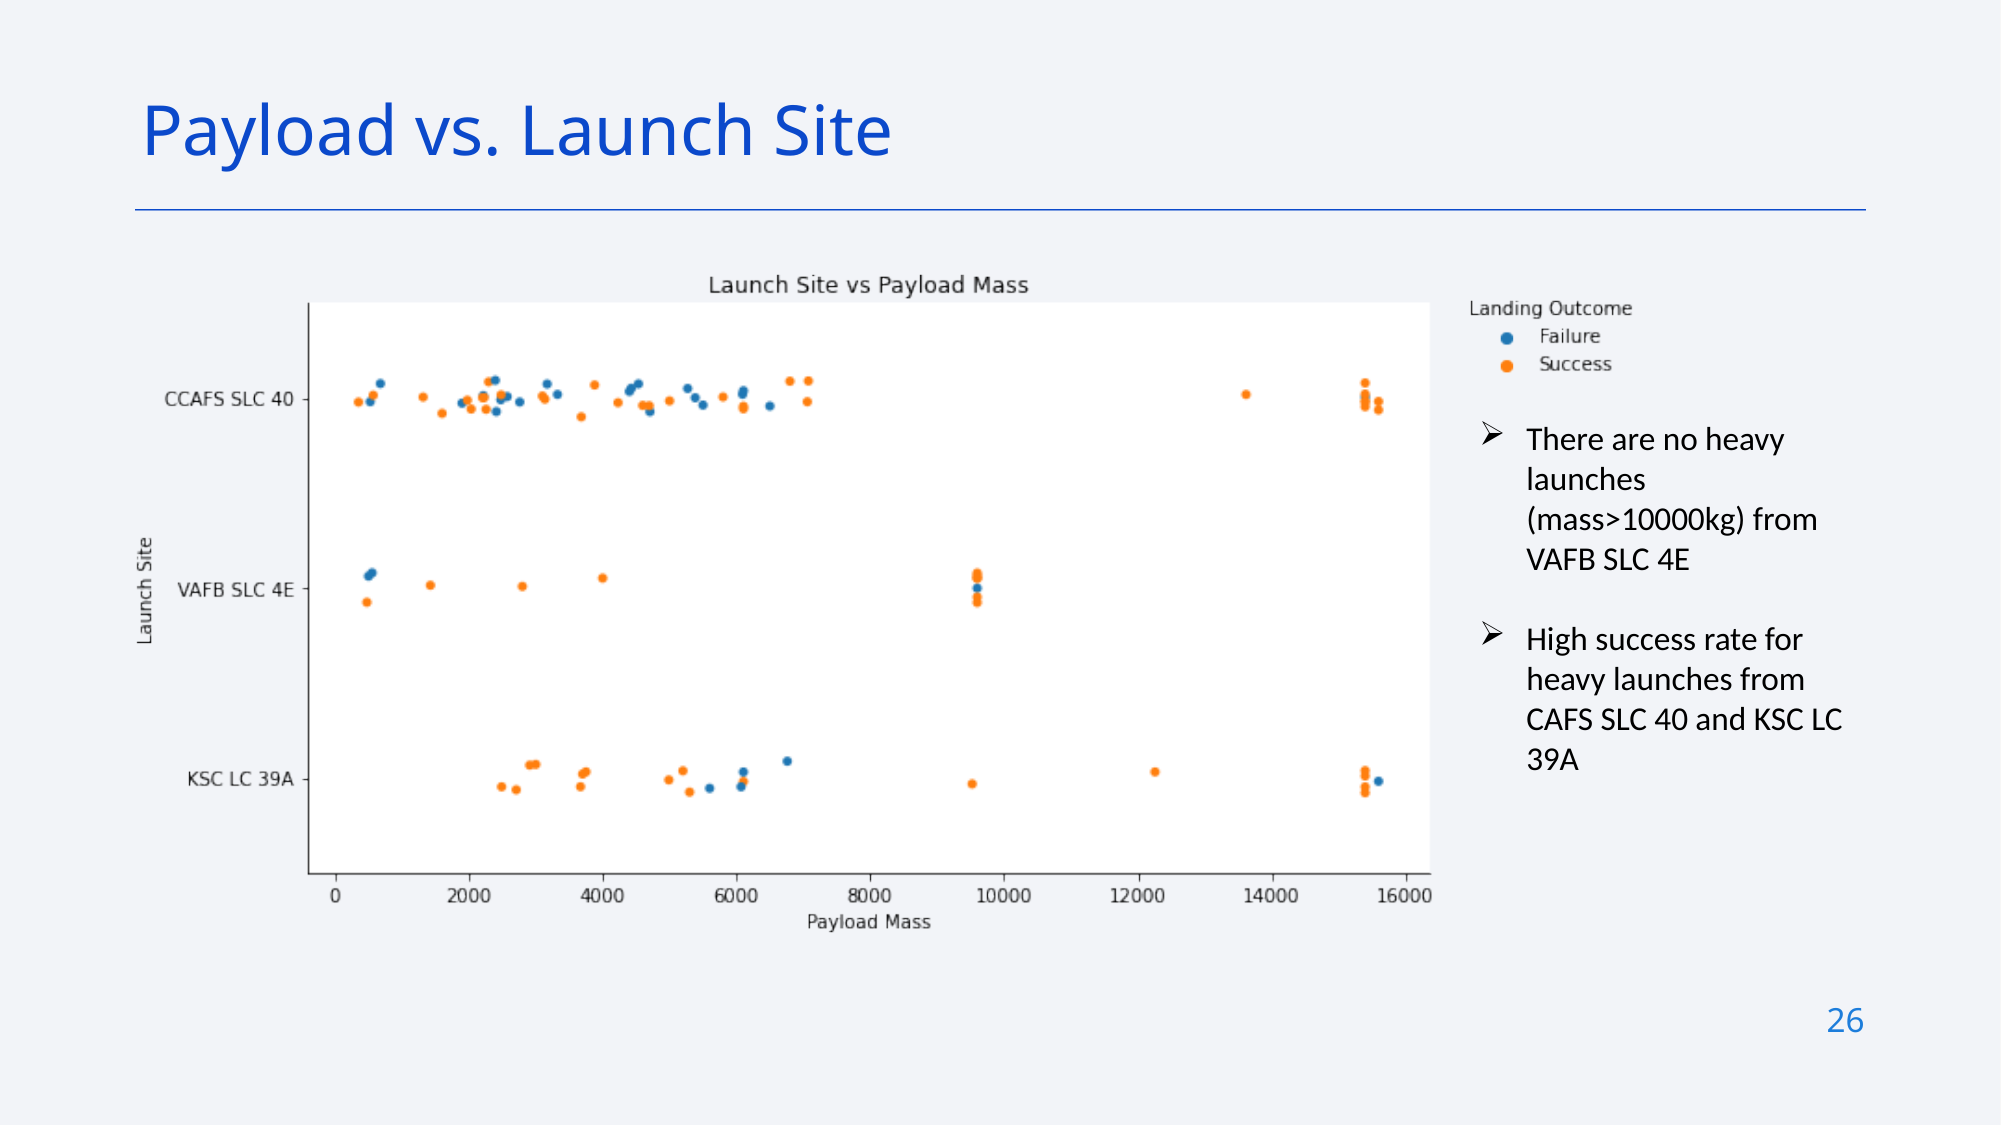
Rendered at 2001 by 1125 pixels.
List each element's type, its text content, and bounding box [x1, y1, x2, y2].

slide_number 26 [1429, 988, 1880, 1055]
text_box Payload vs. Launch Site [126, 88, 1852, 179]
picture [0, 0, 2001, 1125]
text_box There are no heavy launches (mass>10000kg) from VAFB SLC 4E High success rate for heavy launches from CAFS SLC 40 and KSC LC 39A [1653, 410, 1868, 830]
